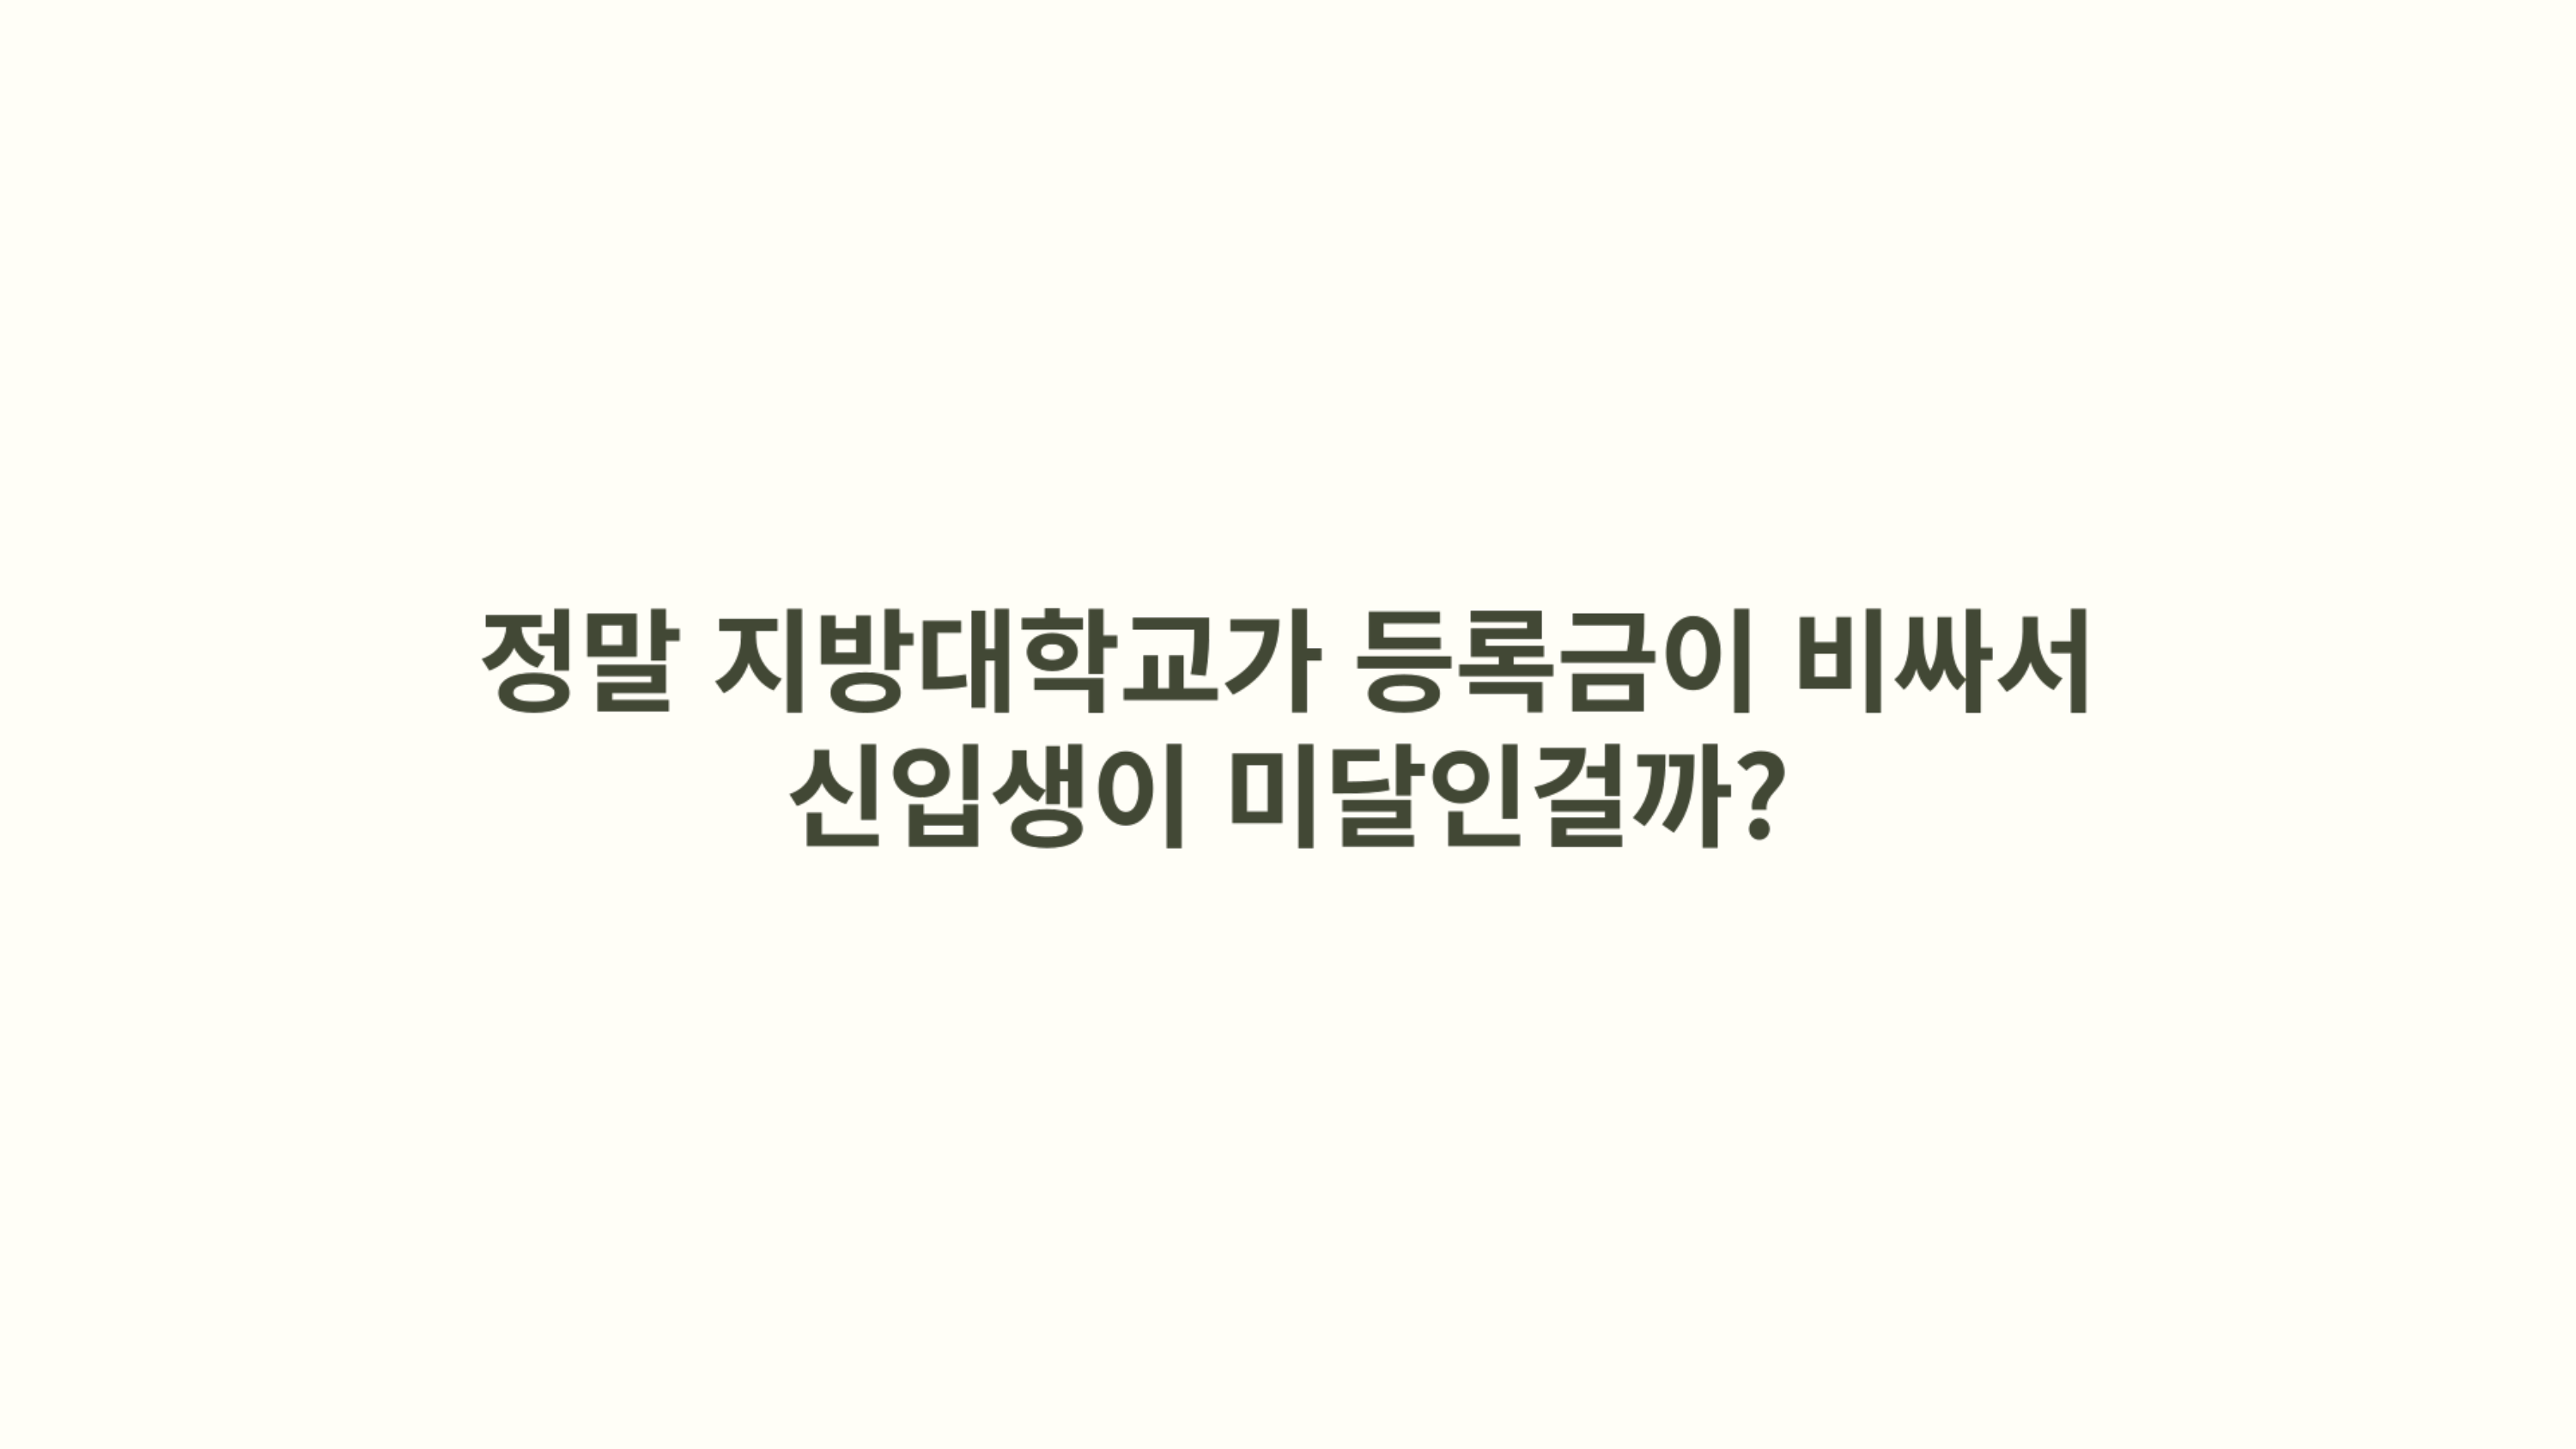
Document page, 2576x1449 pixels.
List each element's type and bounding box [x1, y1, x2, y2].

picture [431, 561, 2155, 900]
